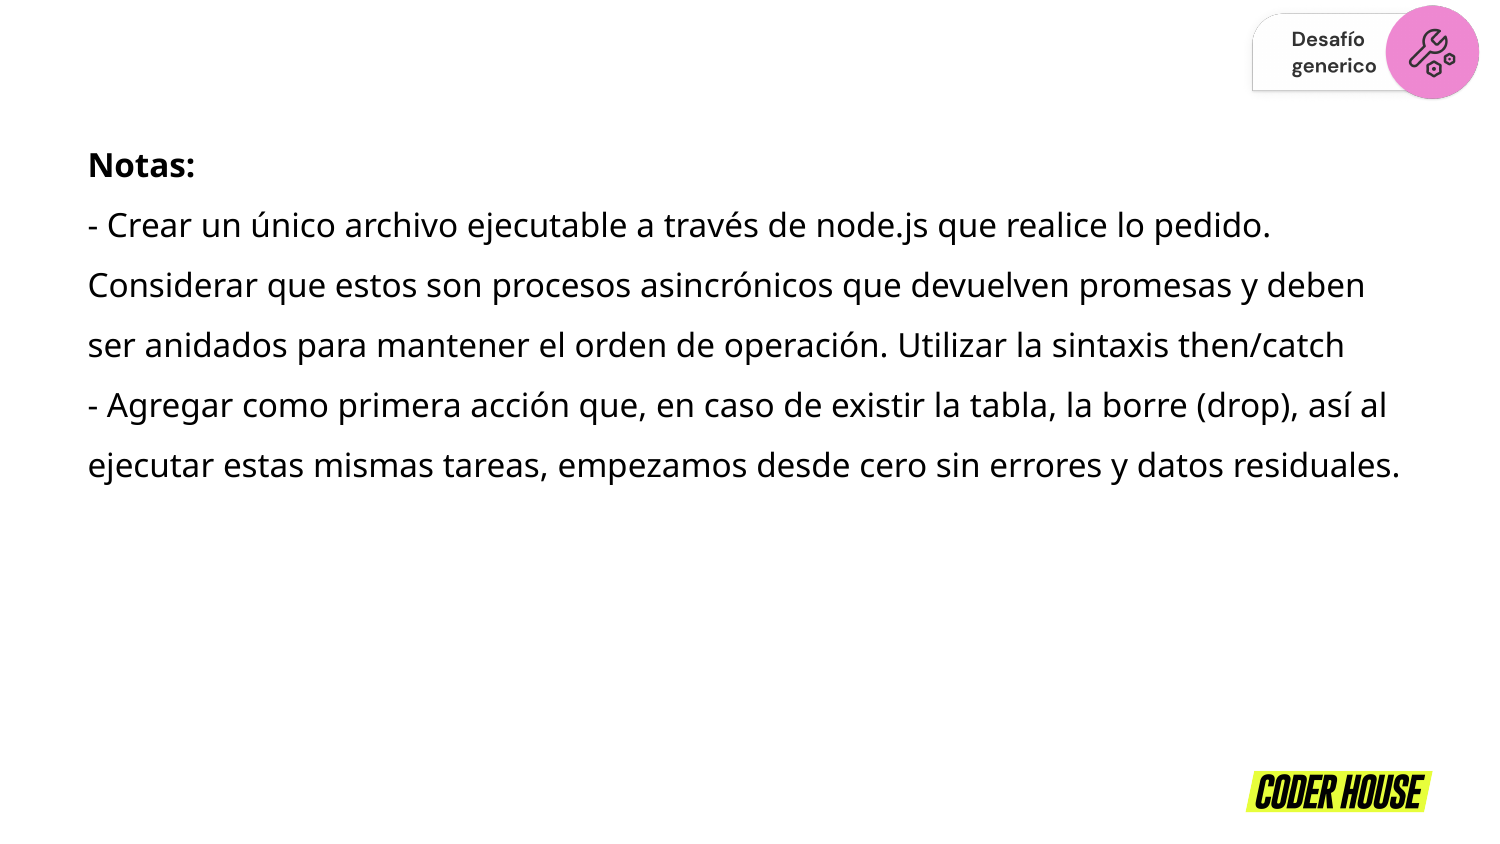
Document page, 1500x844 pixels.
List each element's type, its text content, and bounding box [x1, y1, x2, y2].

text_box Notas: - Crear un único archivo ejecutable a través de node.js que realice lo pedido. Considerar que estos son procesos asincrónicos que devuelven promesas y deben ser anidados para mantener el orden de operación. Utilizar la sintaxis then/catch - Agregar como primera acción que, en caso de existir la tabla, la borre (drop), así al ejecutar estas mismas tareas, empezamos desde cero sin errores y datos residuales. [72, 109, 1428, 589]
picture [1231, 0, 1500, 106]
picture [1241, 764, 1437, 819]
